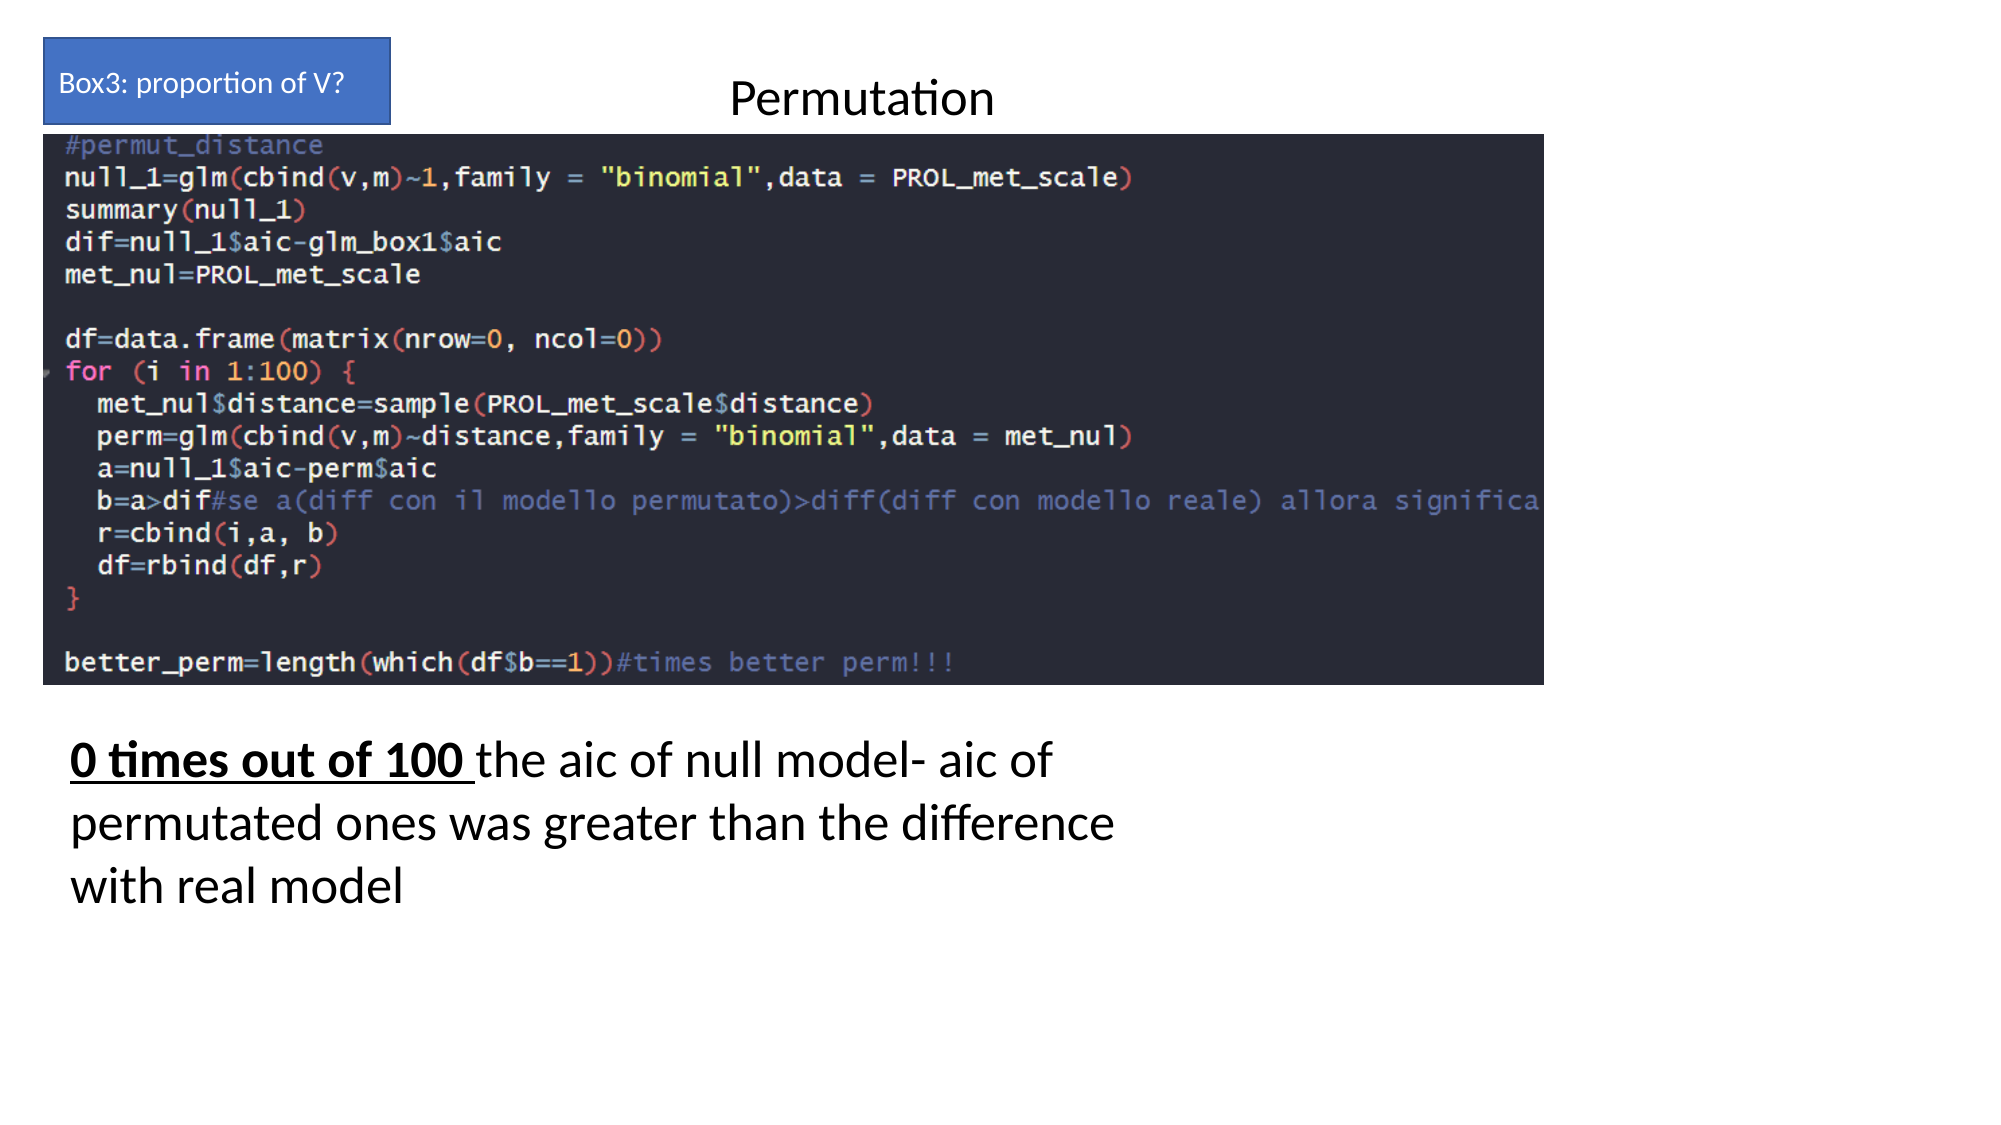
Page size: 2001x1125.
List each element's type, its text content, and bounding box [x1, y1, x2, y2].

text_box Permutation [714, 55, 1125, 134]
text_box 0 times out of 100 the aic of null model- aic of permutated ones was greater than the difference with real model [55, 717, 1207, 921]
text_box Box3: proportion of V? [43, 37, 391, 125]
picture [43, 134, 1544, 685]
